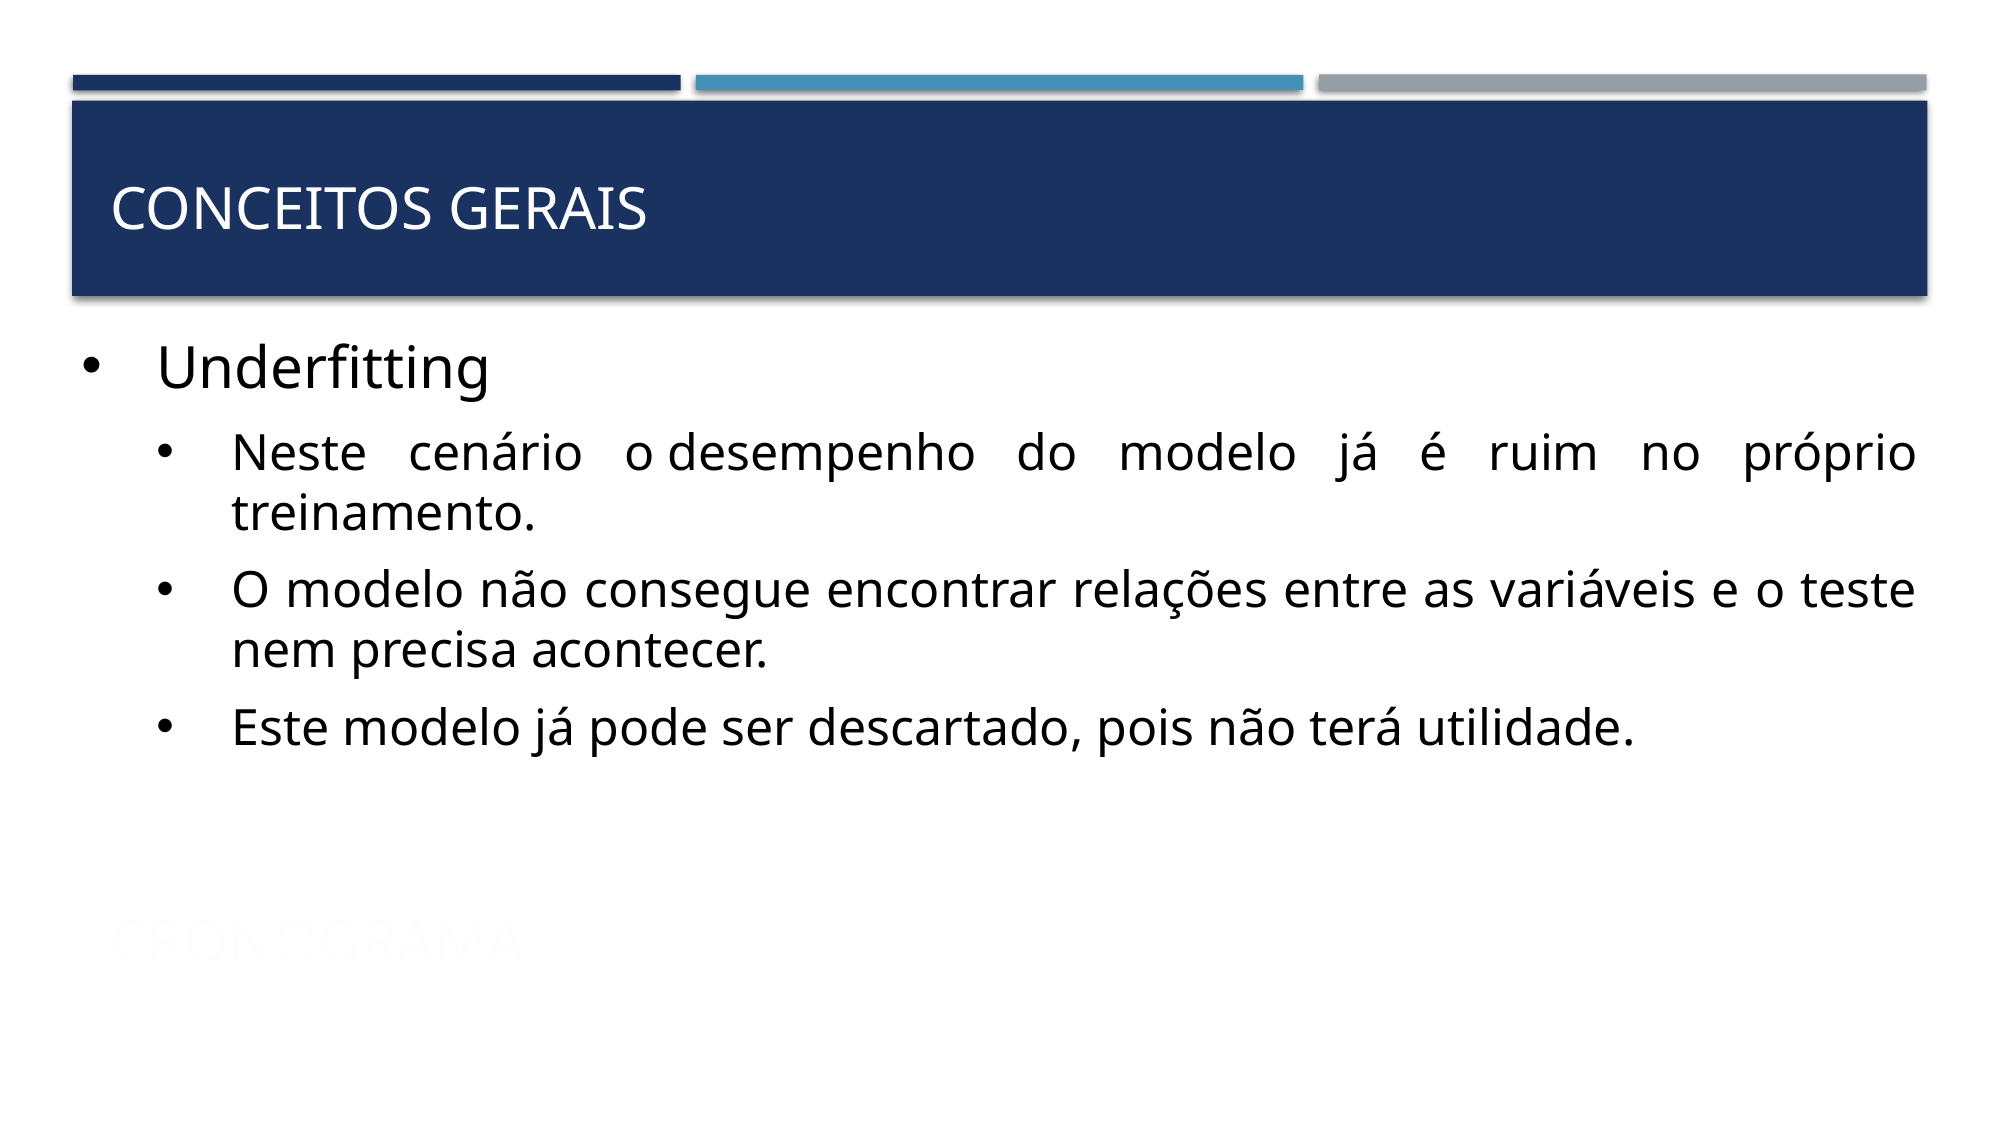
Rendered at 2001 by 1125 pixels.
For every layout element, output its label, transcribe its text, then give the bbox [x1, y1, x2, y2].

text_box CONCEITOS GERAIS [95, 130, 1905, 249]
text_box Underfitting Neste cenário o desempenho do modelo já é ruim no próprio treinamento. O modelo não consegue encontrar relações entre as variáveis e o teste nem precisa acontecer. Este modelo já pode ser descartado, pois não terá utilidade. [81, 329, 1919, 1040]
